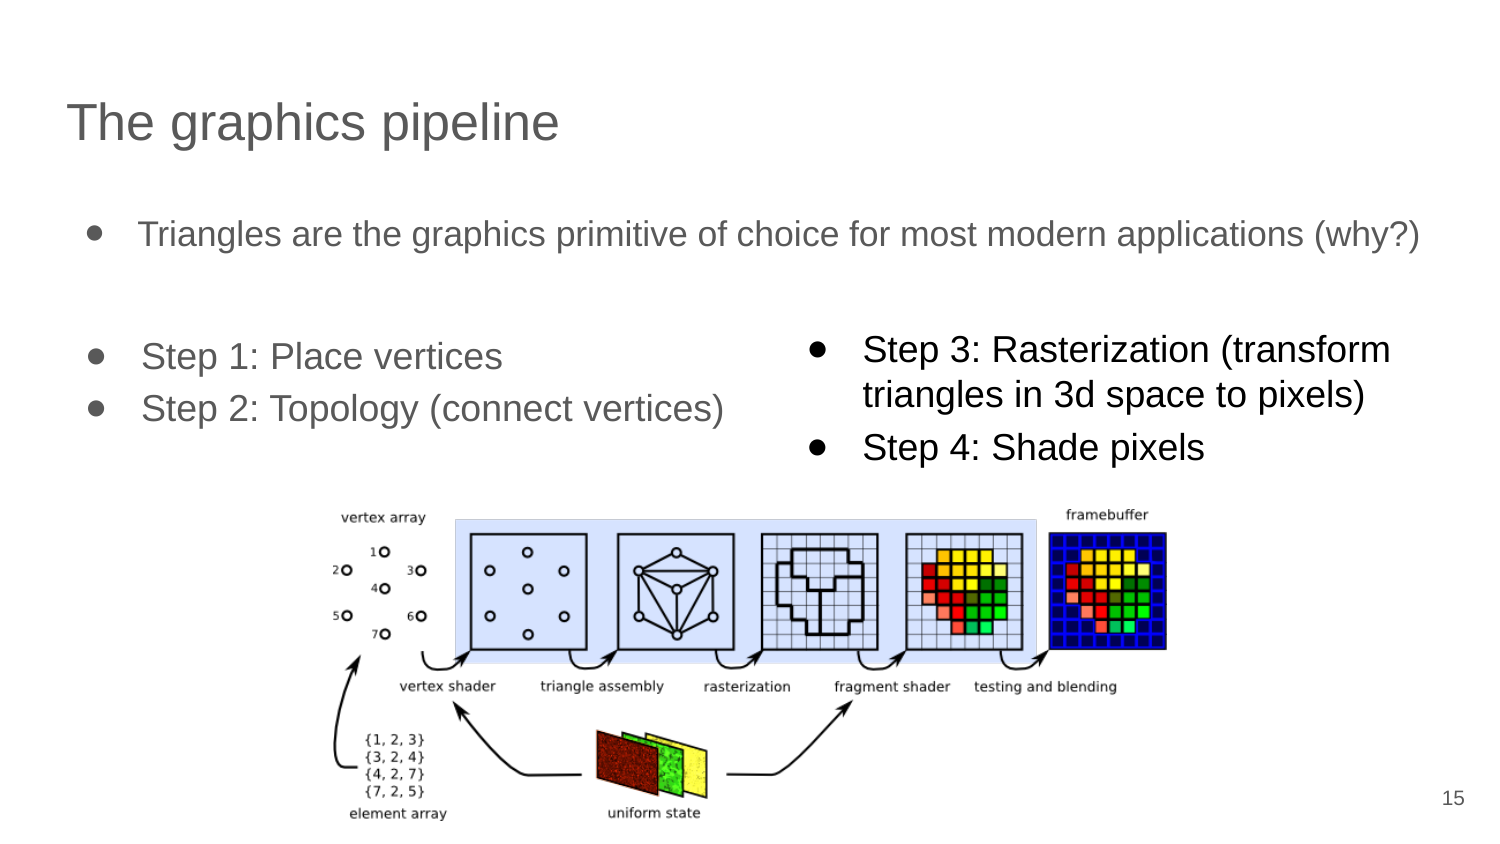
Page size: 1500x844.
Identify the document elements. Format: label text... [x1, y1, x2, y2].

slide_number ‹#› [1389, 764, 1480, 830]
picture [333, 509, 1167, 821]
text_box Step 4: Shade pixels [772, 431, 1282, 484]
text_box Step 3: Rasterization (transform triangles in 3d space to pixels) [772, 310, 1480, 431]
list Triangles are the graphics primitive of choice for most modern applications (why?) [51, 189, 1449, 317]
text_box Step 1: Place vertices Step 2: Topology (connect vertices) [51, 310, 759, 444]
title The graphics pipeline [51, 72, 1449, 167]
